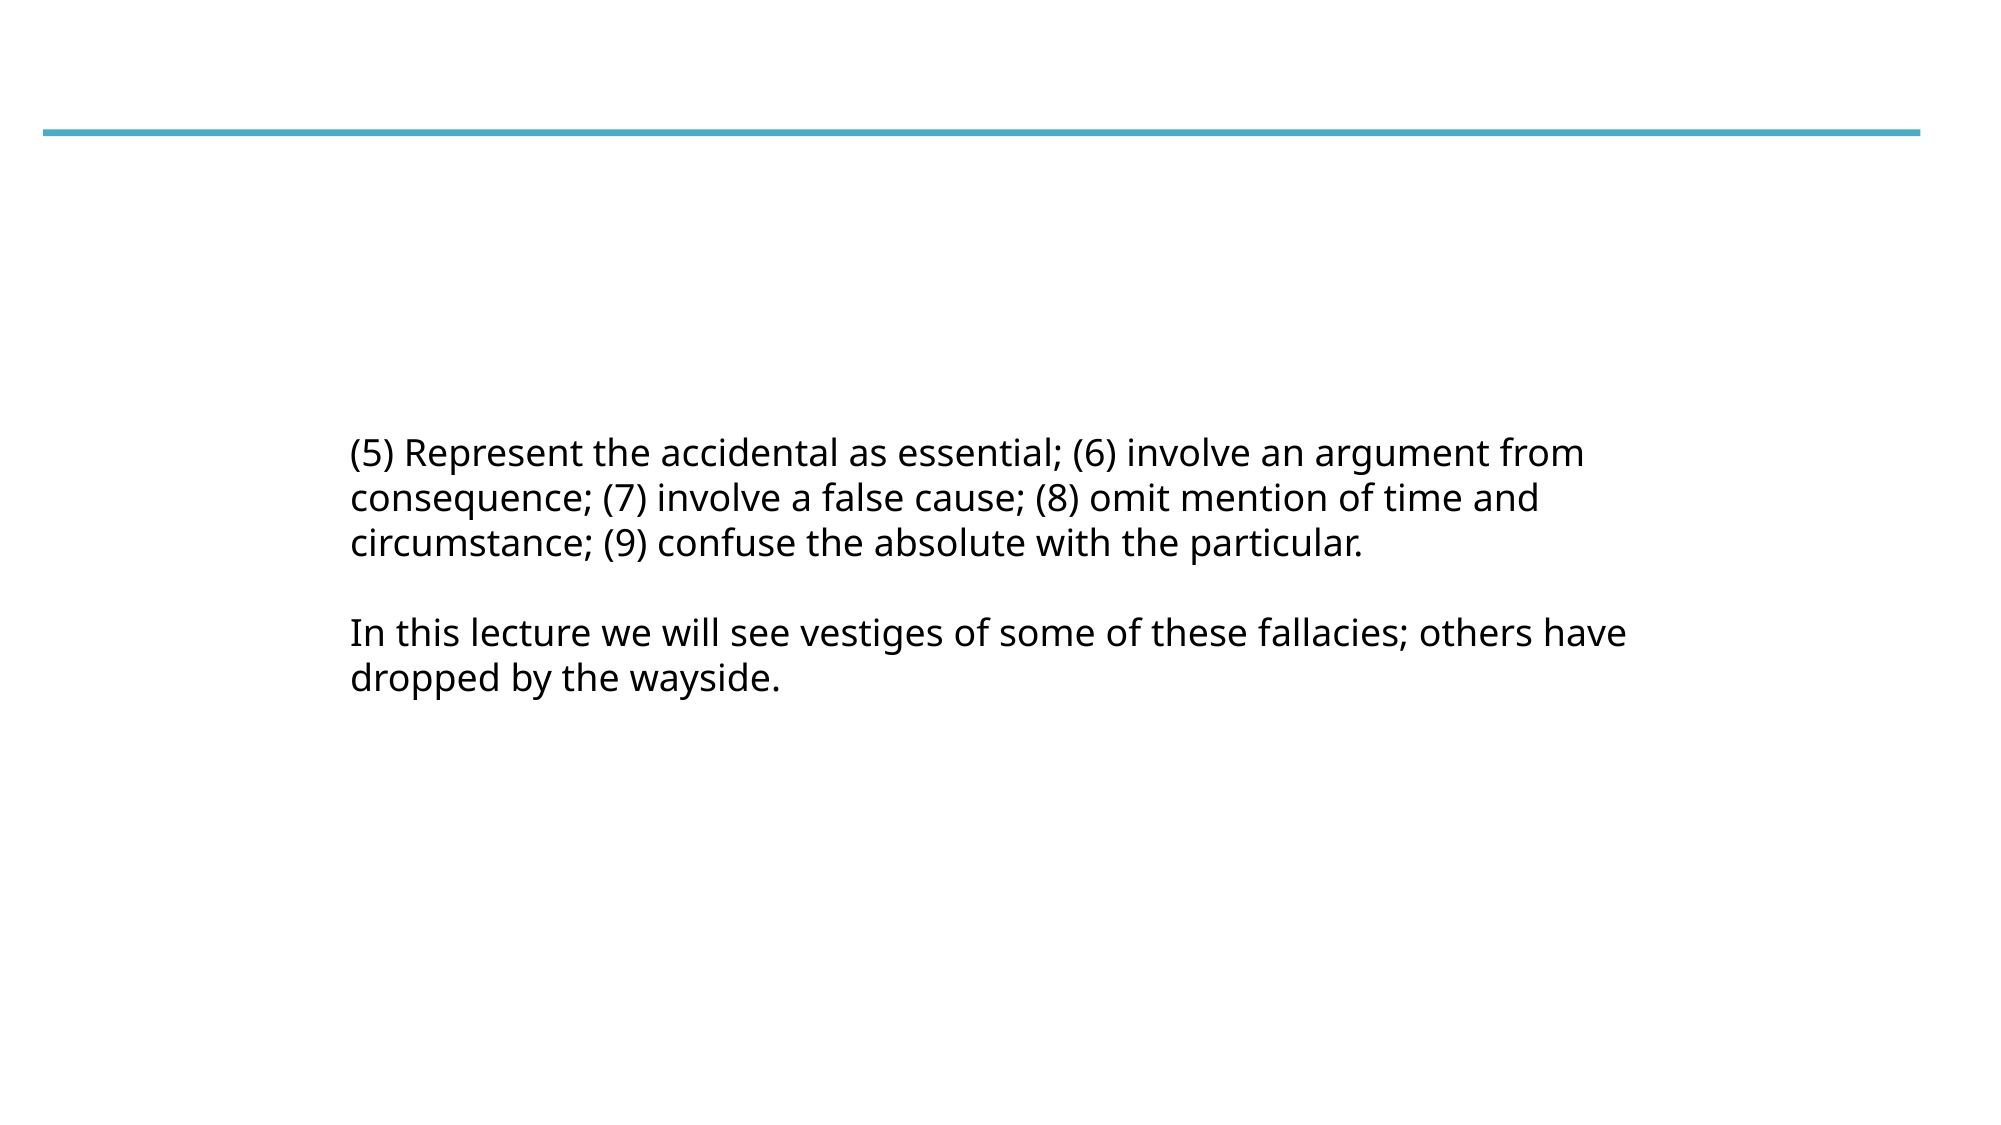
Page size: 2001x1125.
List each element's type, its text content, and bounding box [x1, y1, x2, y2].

text_box (5) Represent the accidental as essential; (6) involve an argument from consequence; (7) involve a false cause; (8) omit mention of time and circumstance; (9) confuse the absolute with the particular. In this lecture we will see vestiges of some of these fallacies; others have dropped by the wayside. [335, 421, 1758, 706]
text_box [41, 127, 1922, 138]
